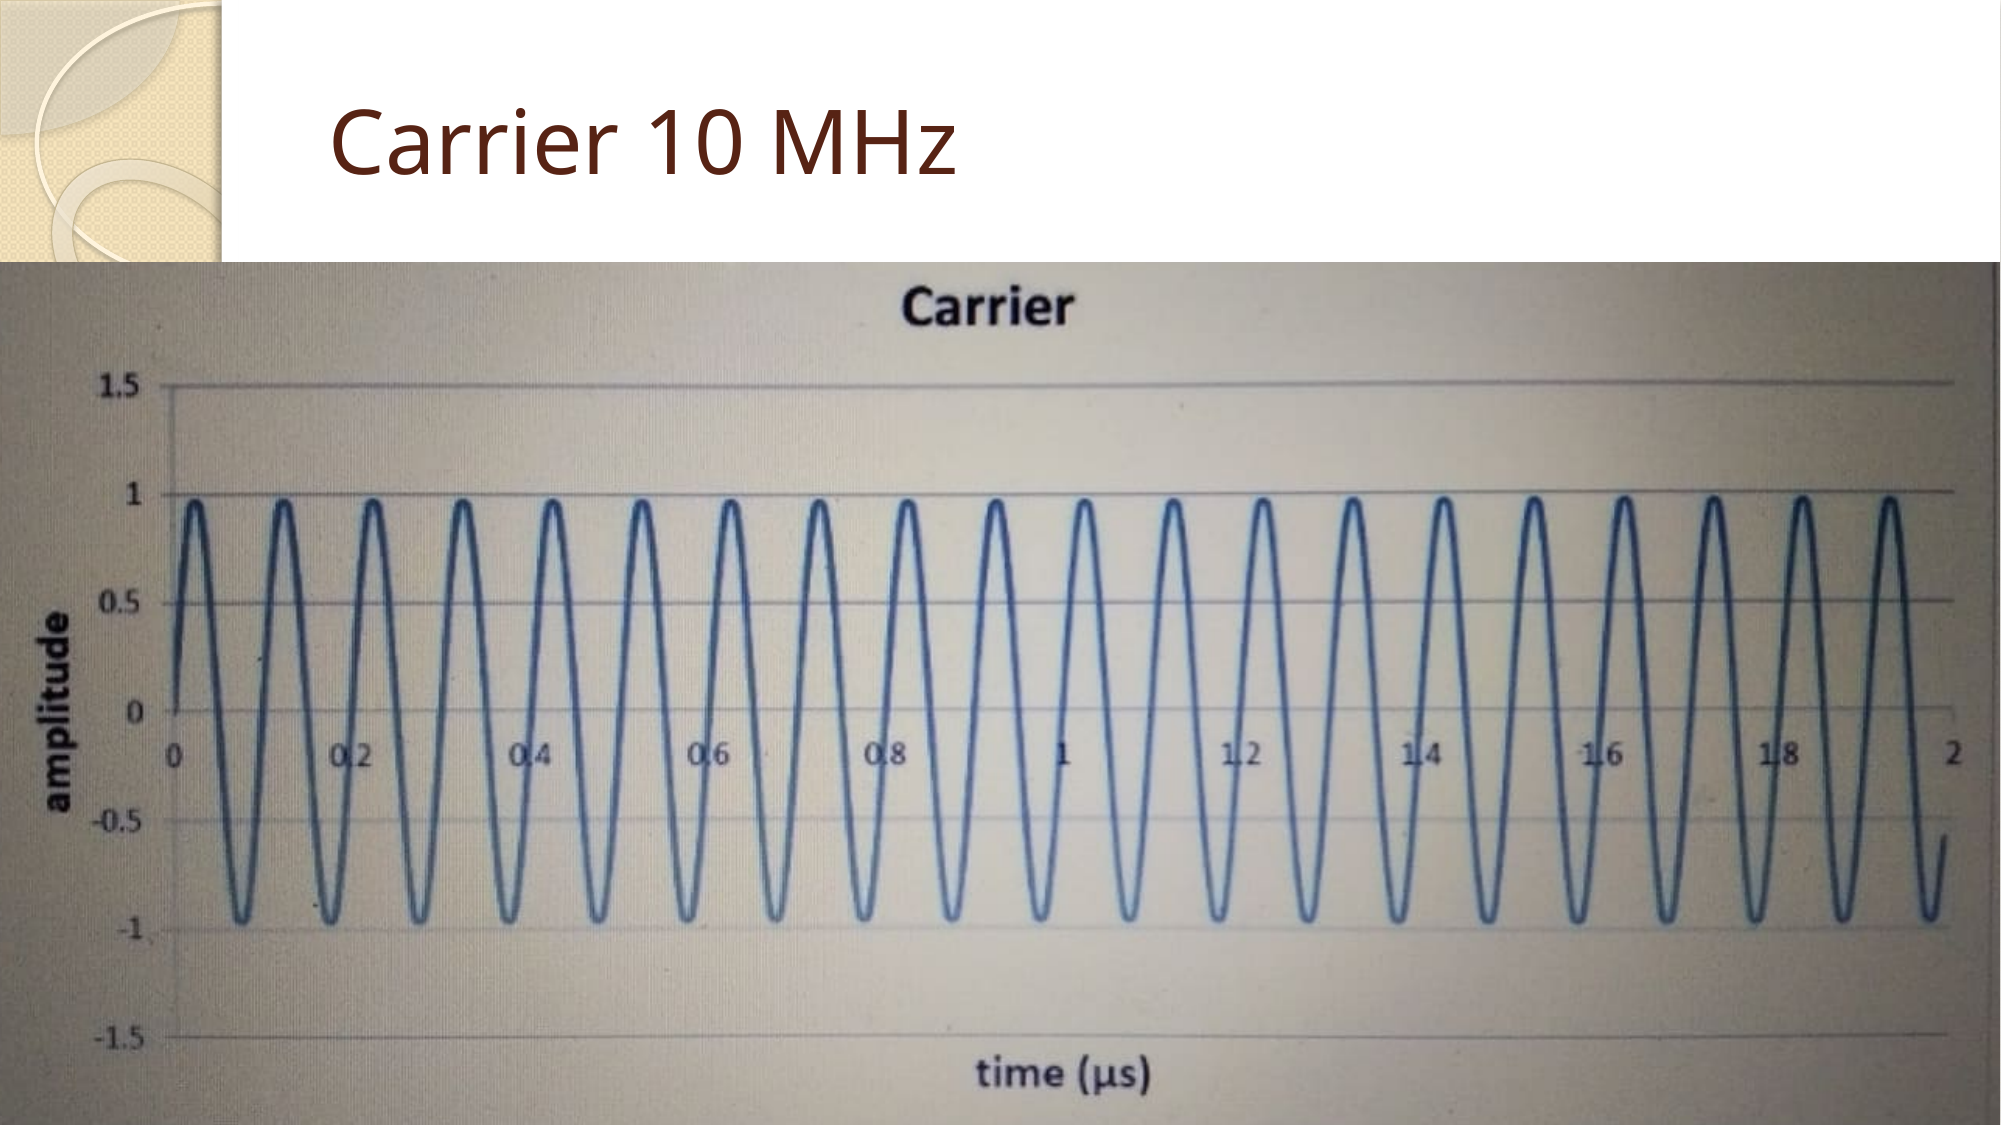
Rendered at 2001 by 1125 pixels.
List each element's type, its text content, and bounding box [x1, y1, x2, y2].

picture [0, 262, 2000, 1125]
title Carrier 10 MHz [313, 45, 1954, 233]
